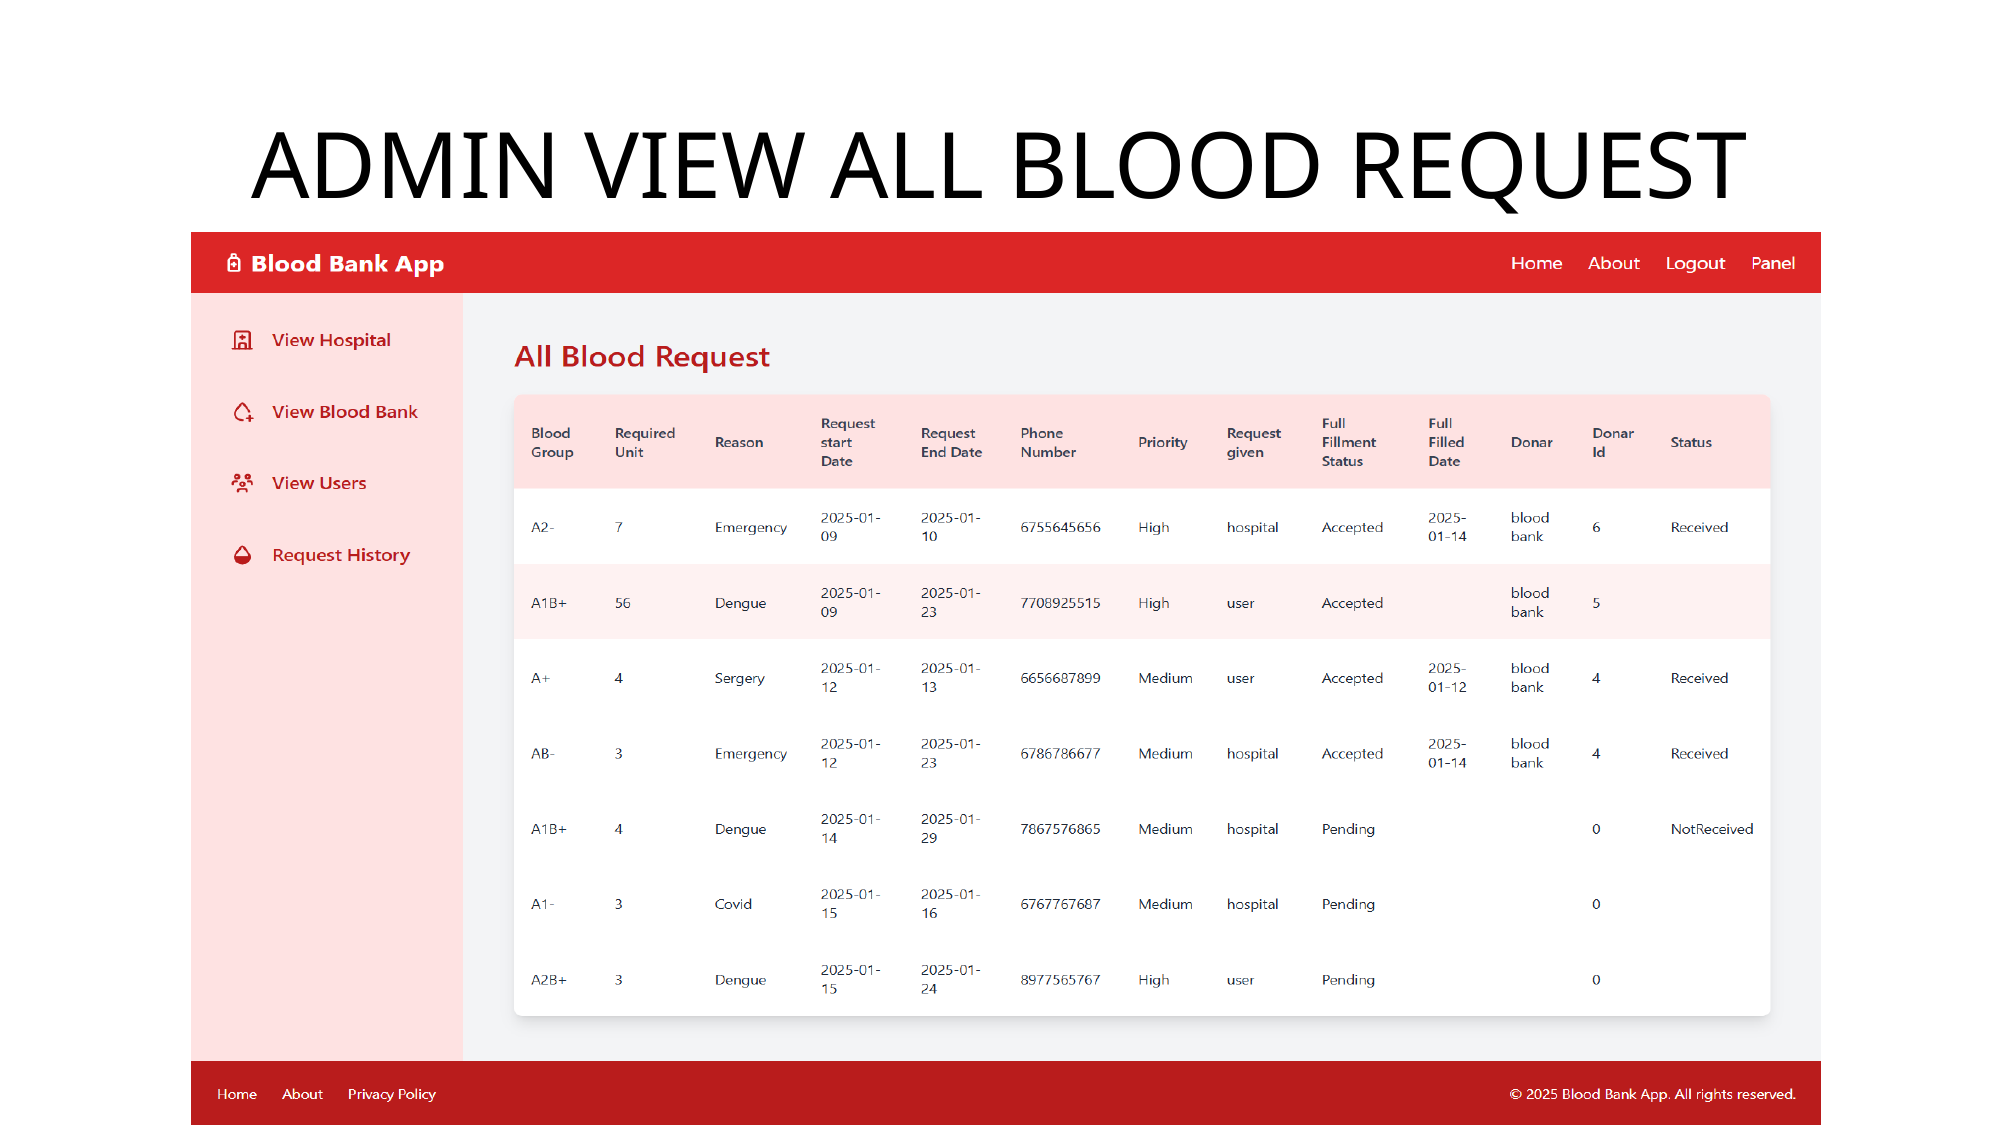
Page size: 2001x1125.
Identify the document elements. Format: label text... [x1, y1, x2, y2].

title ADMIN VIEW ALL BLOOD REQUEST [137, 59, 1863, 278]
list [191, 232, 1821, 1125]
